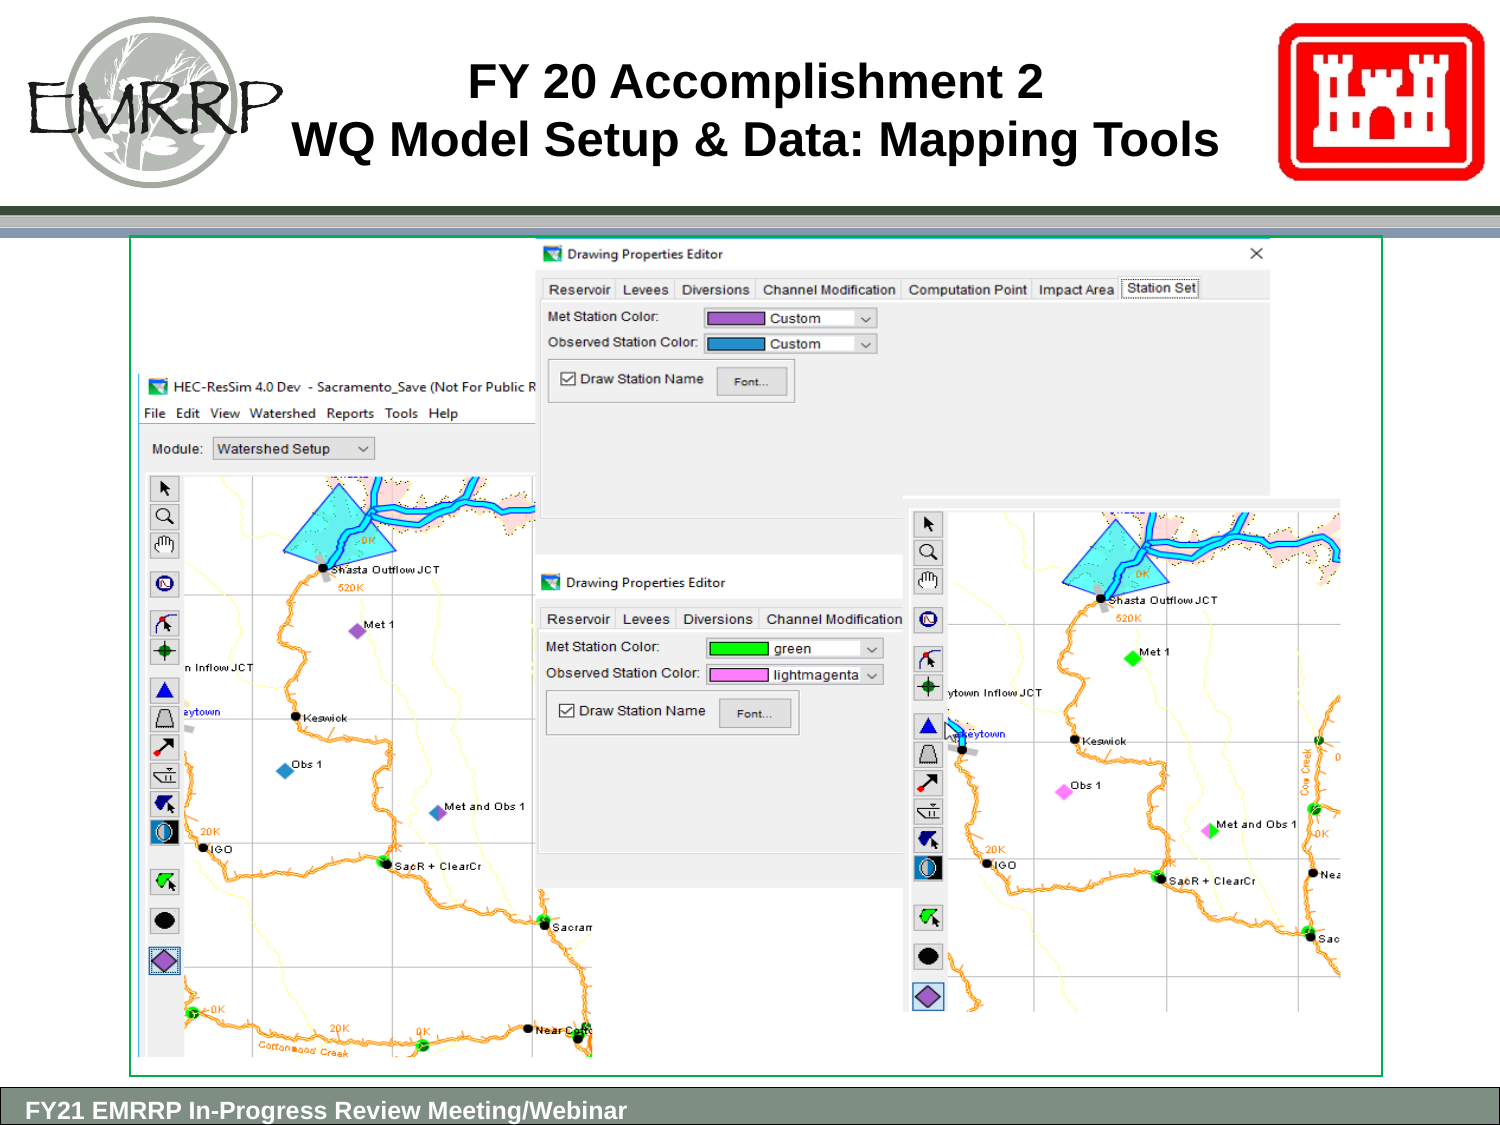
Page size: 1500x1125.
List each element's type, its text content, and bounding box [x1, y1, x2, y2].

picture [0, 206, 1500, 238]
picture [1275, 21, 1488, 183]
picture [24, 12, 274, 191]
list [131, 237, 1382, 1076]
title FY 20 Accomplishment 2 WQ Model Setup & Data: Mapping Tools [274, 12, 1238, 204]
